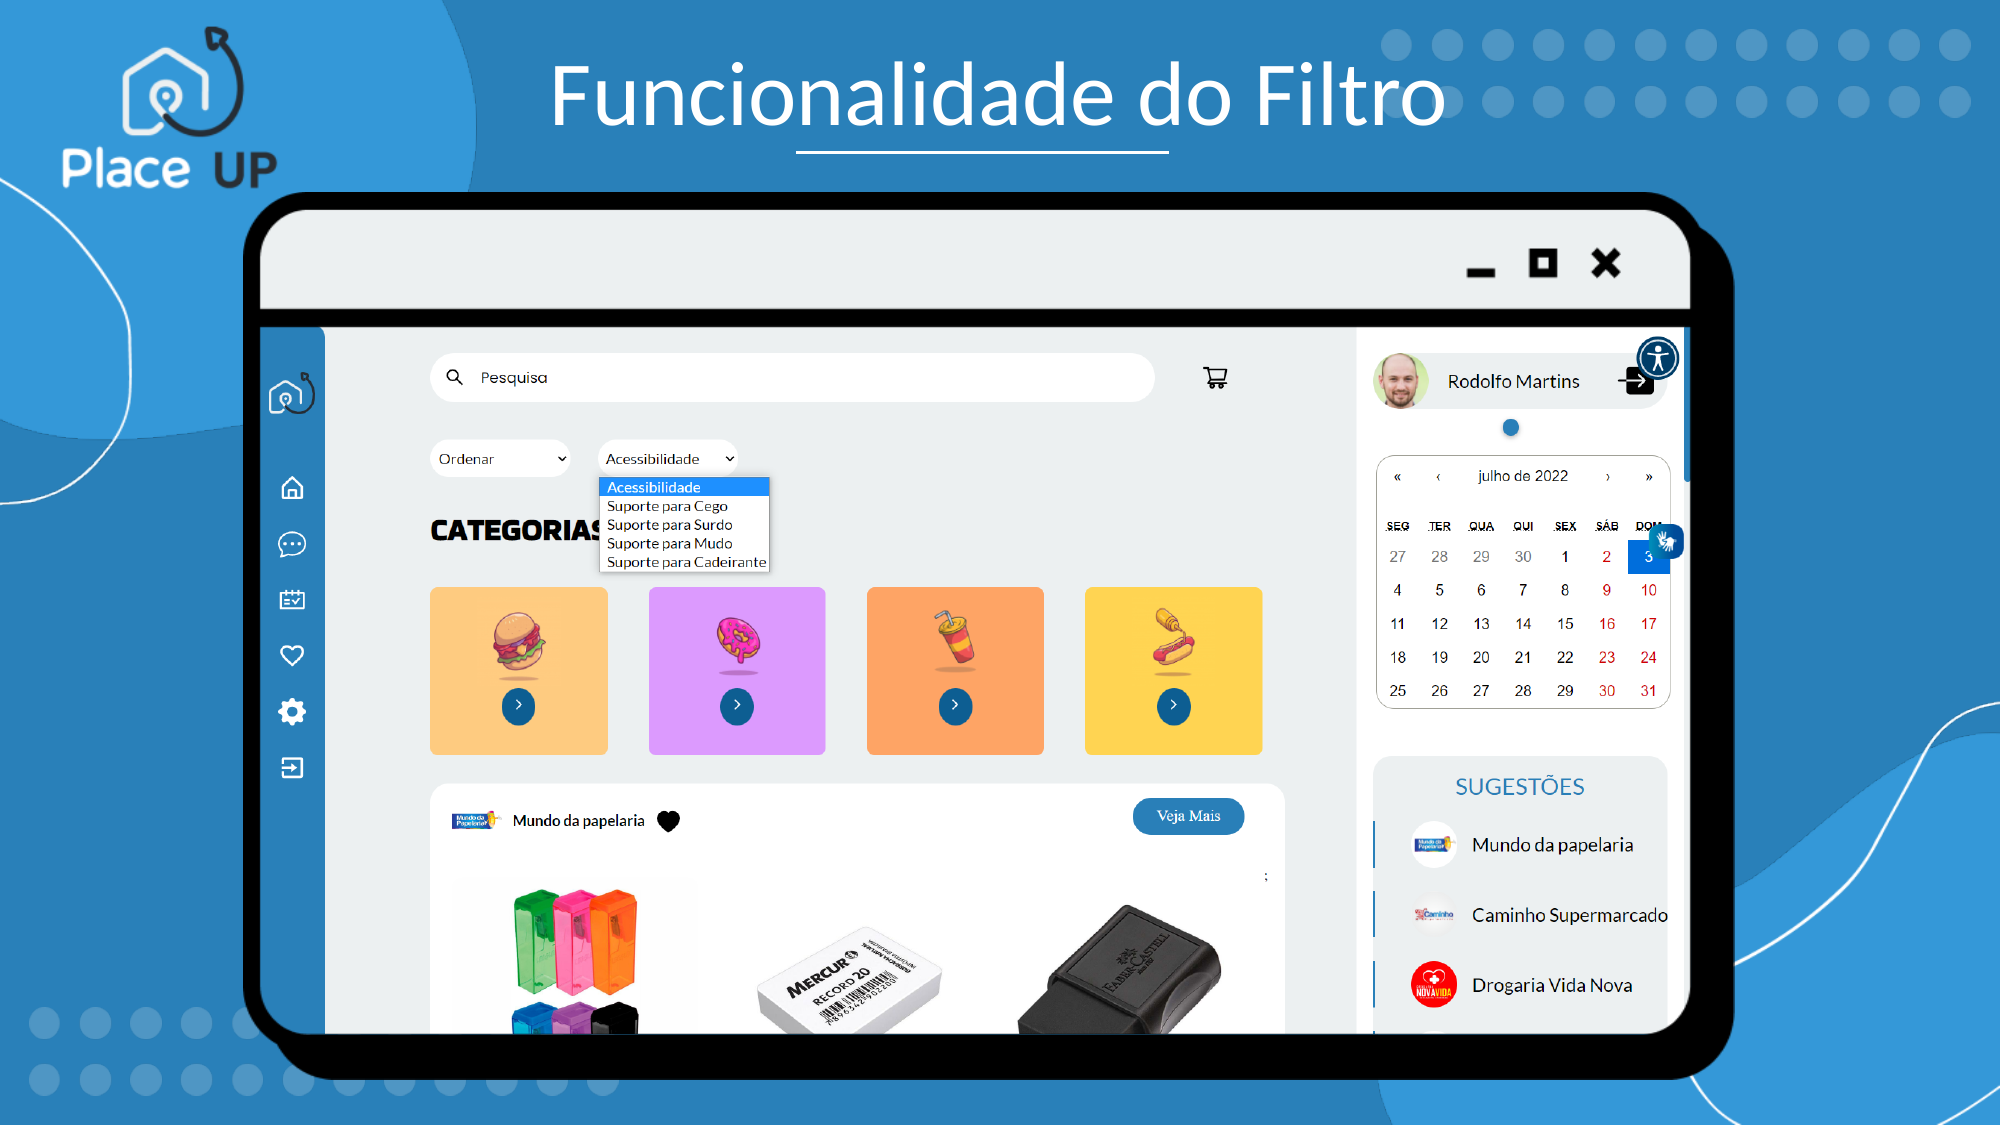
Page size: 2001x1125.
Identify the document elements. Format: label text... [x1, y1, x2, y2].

text_box Funcionalidade do Filtro [535, 26, 1465, 151]
picture [1381, 29, 1971, 118]
picture [0, 0, 2000, 1125]
